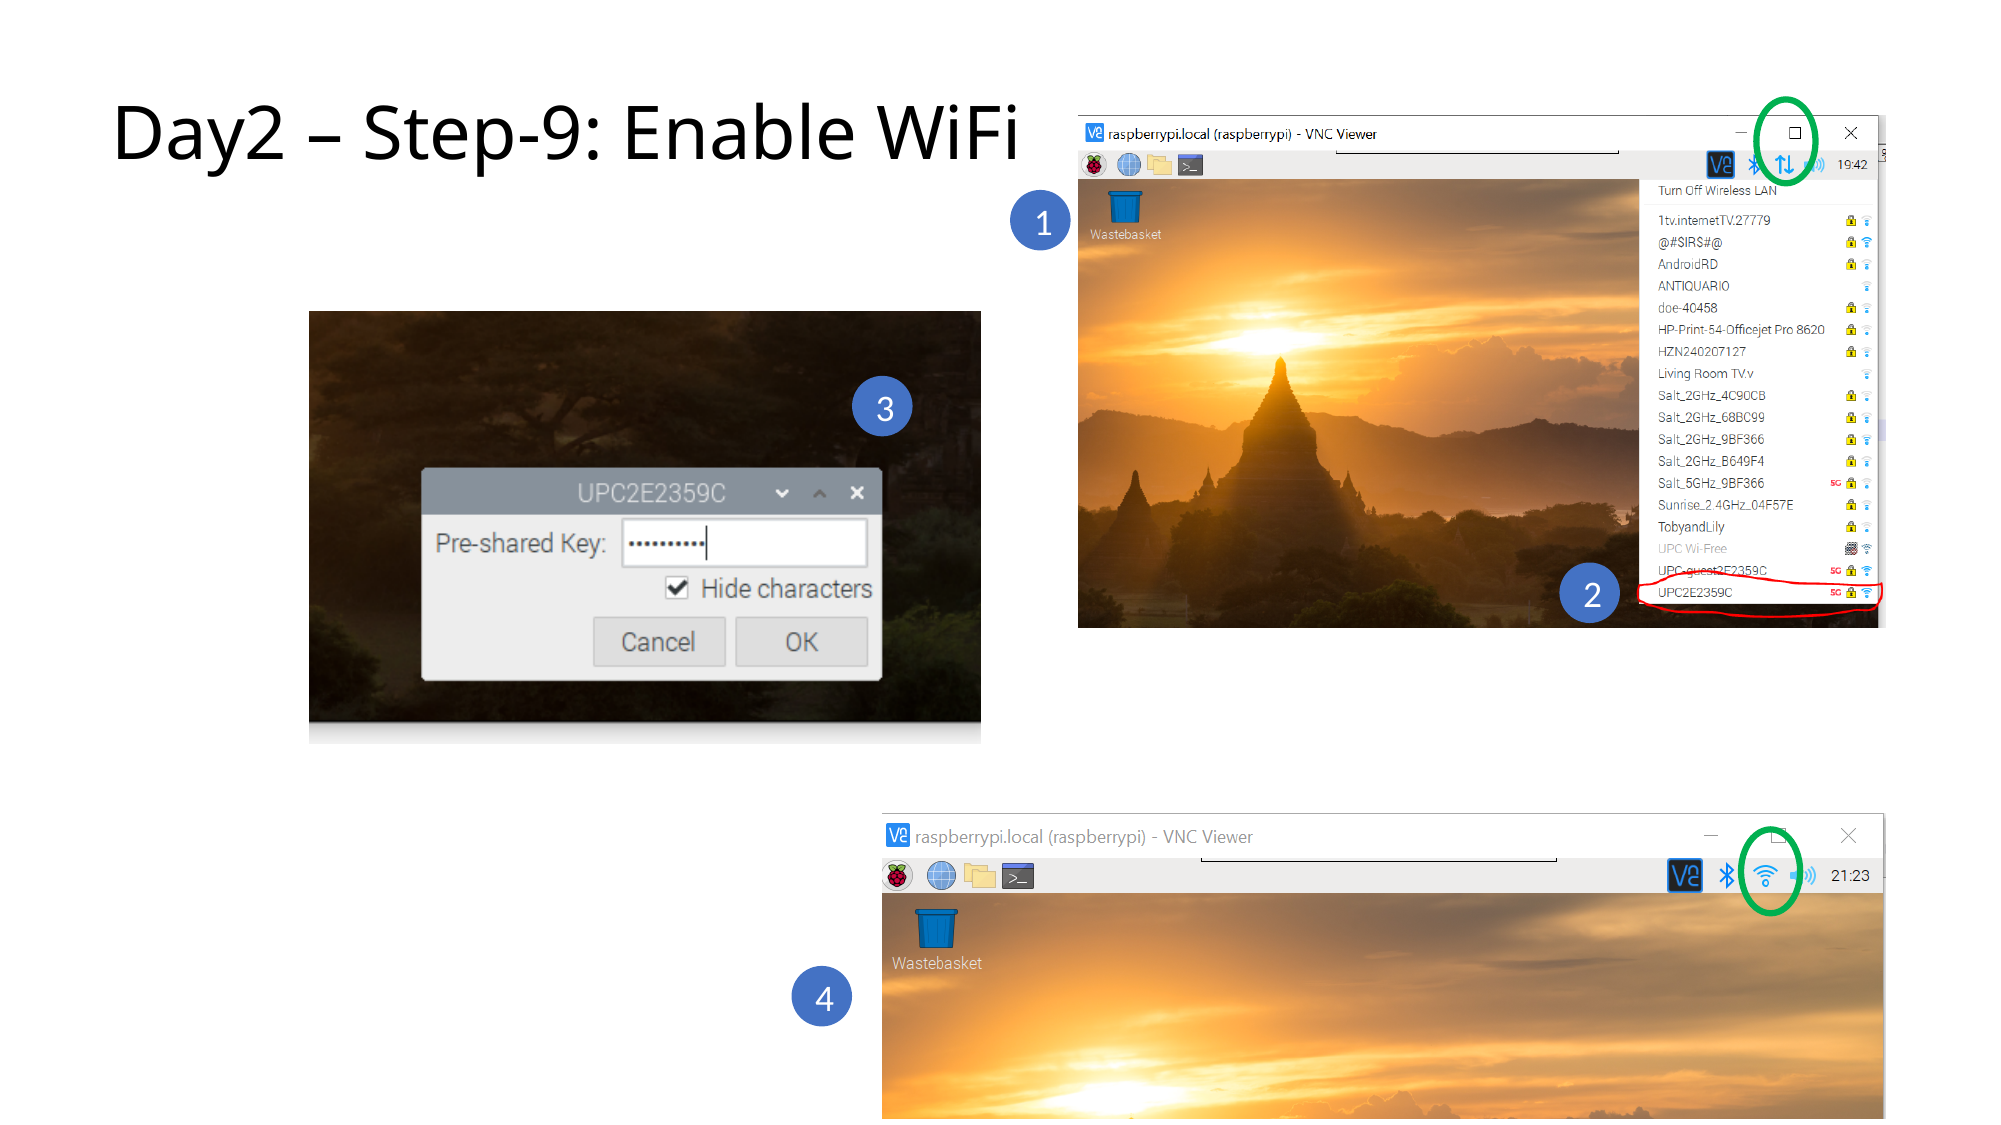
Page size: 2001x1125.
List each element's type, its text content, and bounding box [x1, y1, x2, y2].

text_box 1 [1009, 188, 1072, 252]
text_box 4 [790, 964, 854, 1028]
picture [1078, 115, 1886, 628]
picture [882, 813, 1886, 1119]
title Day2 – Step-9: Enable WiFi [96, 87, 1886, 184]
text_box [1761, 98, 1811, 115]
picture [309, 311, 981, 744]
